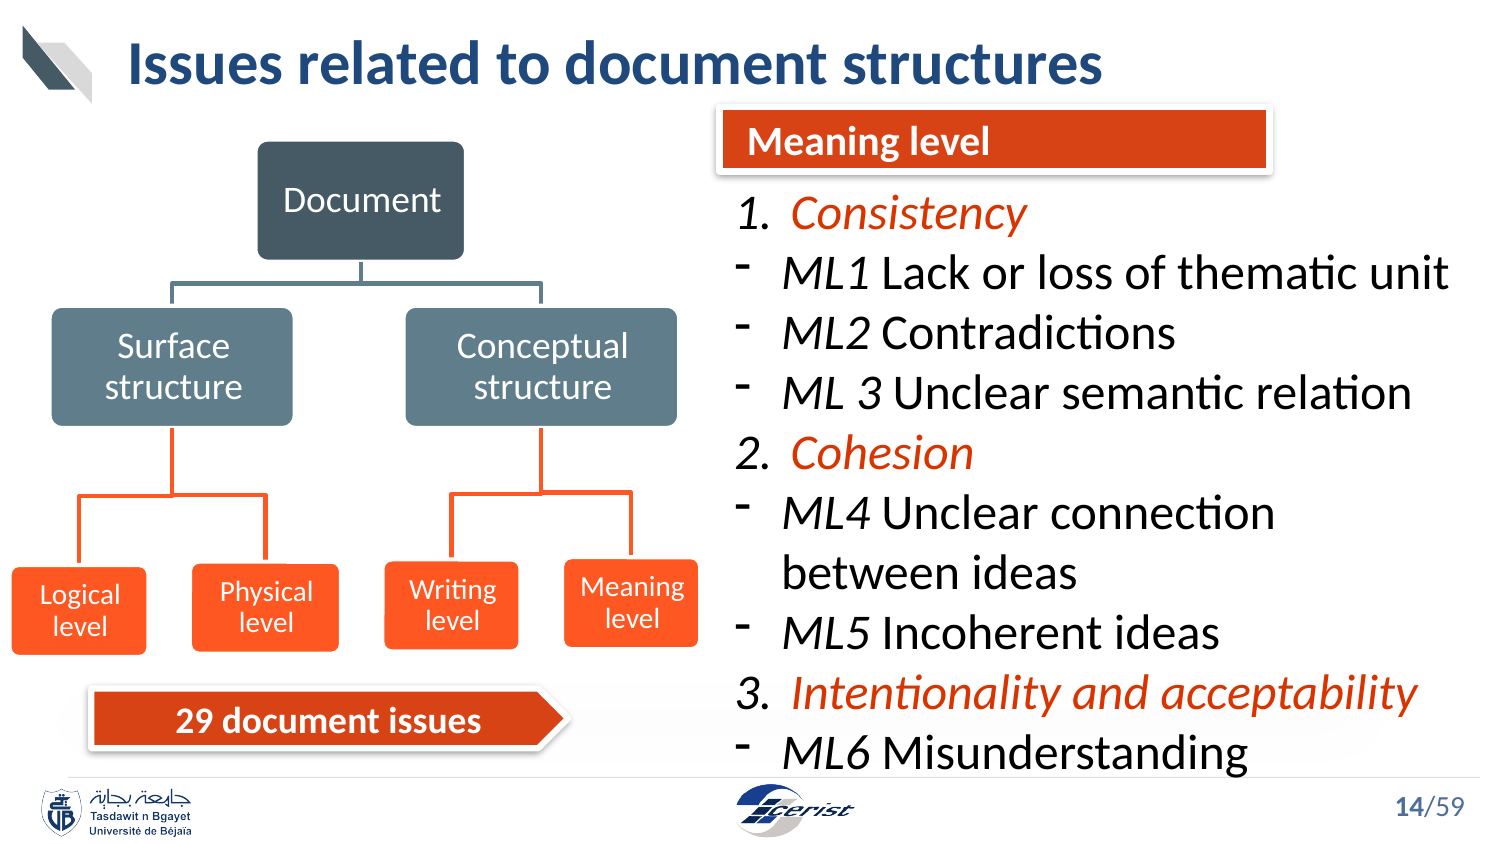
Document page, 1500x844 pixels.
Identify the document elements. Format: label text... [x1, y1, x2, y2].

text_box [9, 139, 701, 763]
slide_number 14/59 [1059, 782, 1480, 828]
text_box Meaning level [716, 104, 1273, 175]
title Issues related to document structures [127, 12, 1468, 107]
text_box Consistency ML1 Lack or loss of thematic unit ML2 Contradictions ML 3 Unclear semantic relation Cohesion ML4 Unclear connection between ideas ML5 Incoherent ideas Intentionality and acceptability ML6 Misunderstanding [719, 172, 1470, 788]
picture [733, 788, 856, 841]
picture [40, 783, 195, 843]
